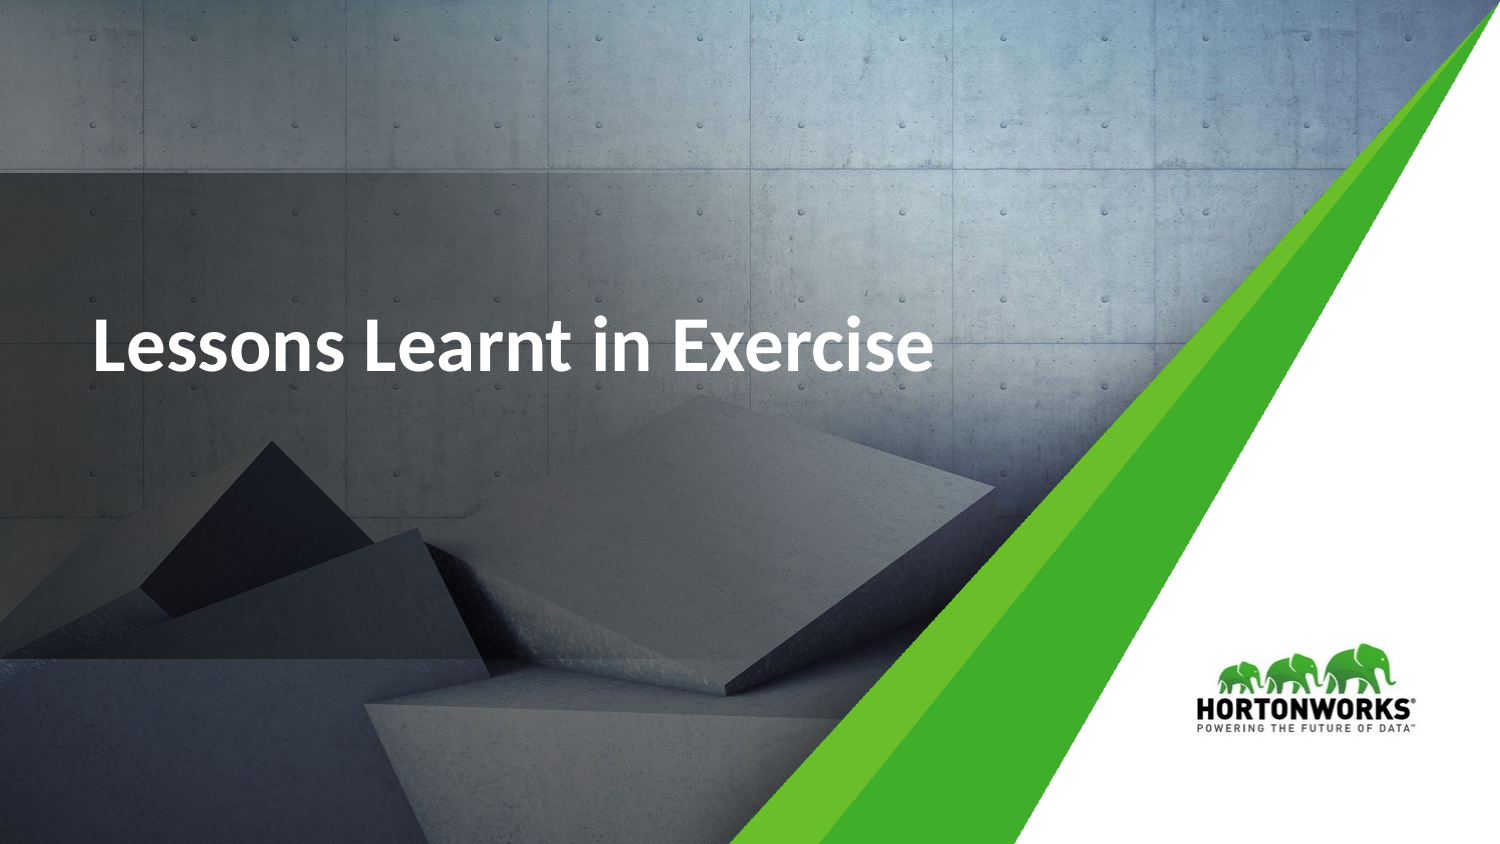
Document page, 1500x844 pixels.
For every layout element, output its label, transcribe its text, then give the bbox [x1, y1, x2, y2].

title Lessons Learnt in Exercise [83, 276, 1162, 398]
picture [0, 0, 1500, 844]
